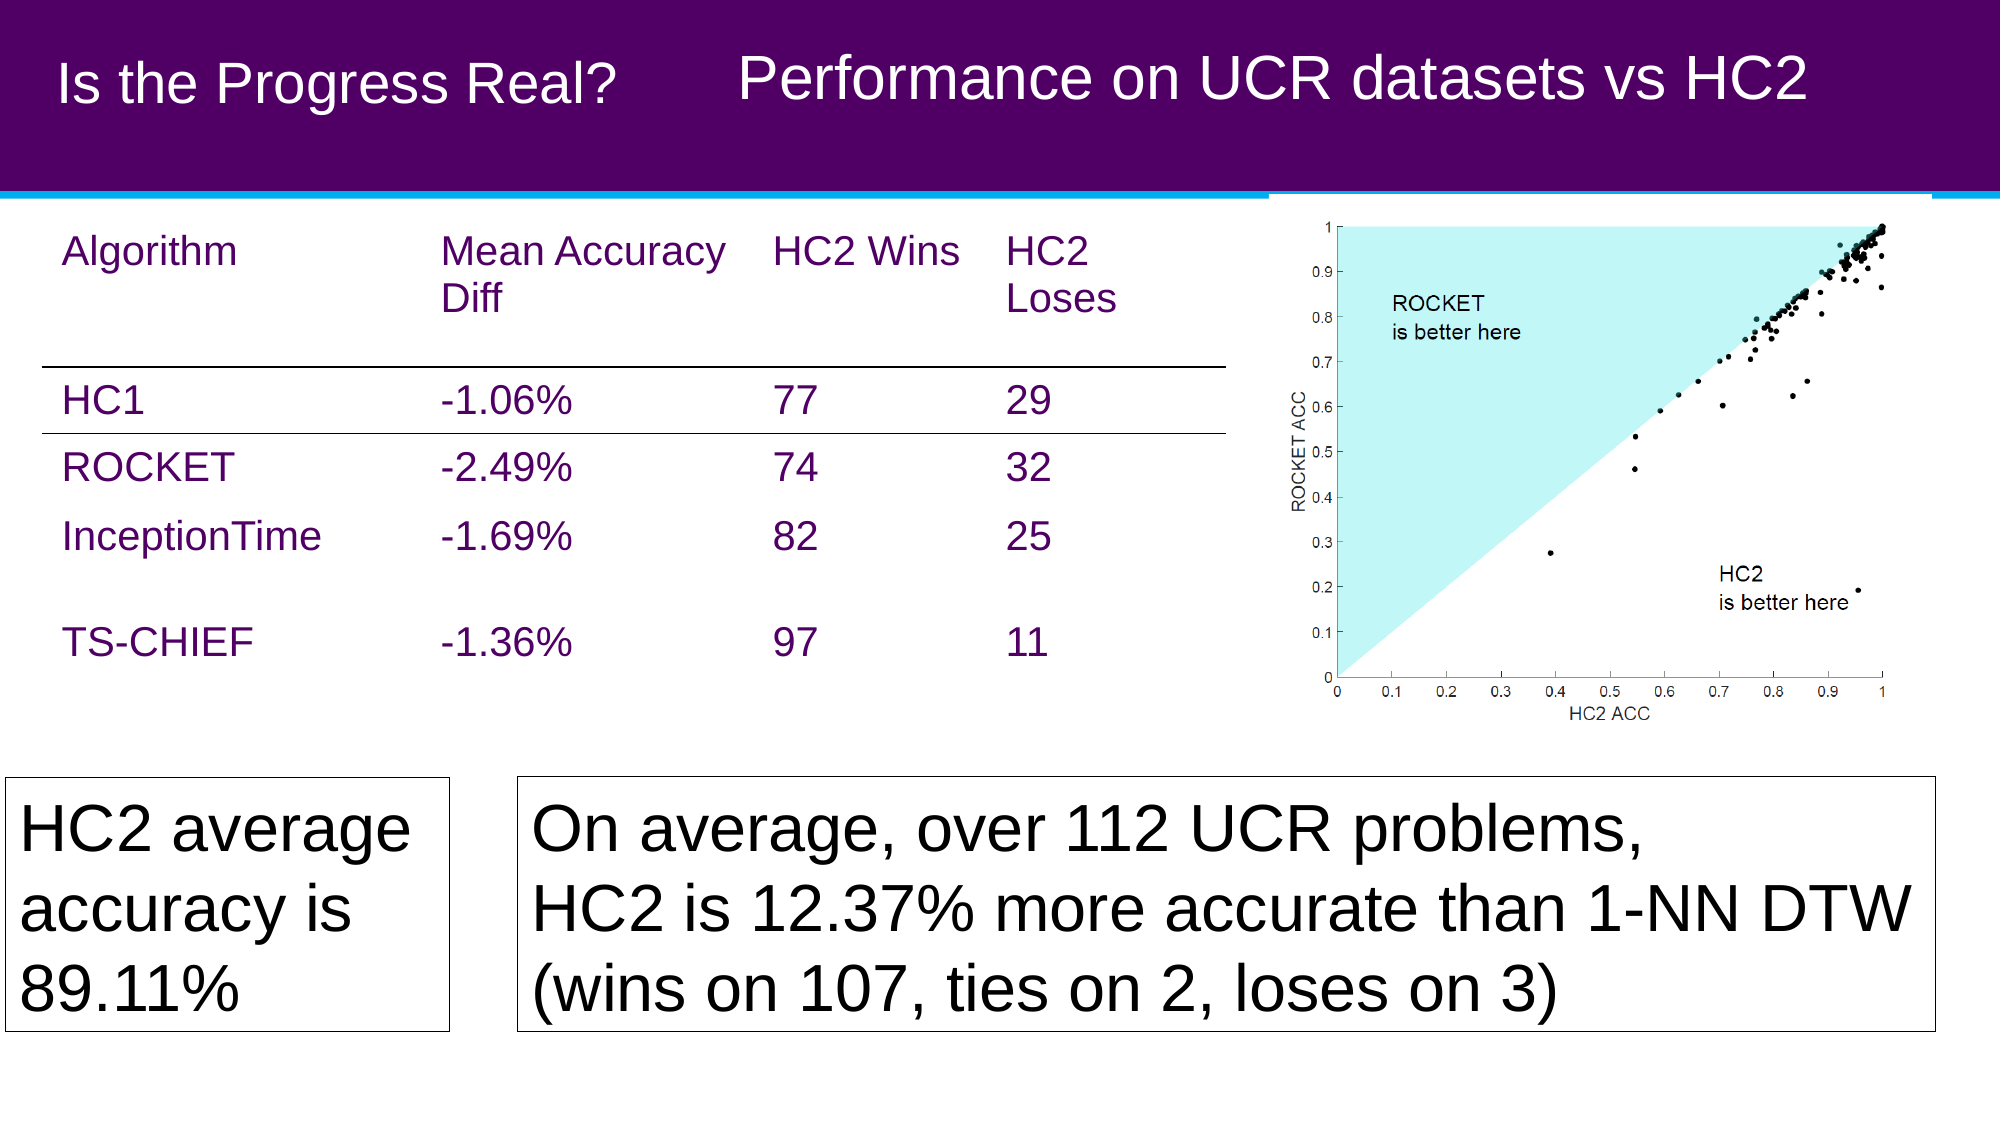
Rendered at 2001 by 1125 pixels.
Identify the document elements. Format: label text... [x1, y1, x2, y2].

table_cell ROCKET [42, 434, 421, 503]
text_box Is the Progress Real? [41, 29, 671, 126]
table_cell -1.06% [421, 368, 753, 433]
table_header HC2 Wins [753, 218, 986, 366]
table_cell 29 [986, 368, 1226, 433]
table_cell 74 [753, 434, 986, 503]
table_cell 97 [753, 608, 986, 675]
table_cell 77 [753, 368, 986, 433]
title [68, 49, 1932, 146]
text_box On average, over 112 UCR problems, HC2 is 12.37% more accurate than 1-NN DTW (wins on 107, ties on 2, loses on 3) [517, 776, 1936, 1032]
table_cell 11 [986, 608, 1226, 675]
text_box Performance on UCR datasets vs HC2 [722, 29, 1878, 120]
table_header Algorithm [42, 218, 421, 366]
text_box HC2 average accuracy is 89.11% [5, 777, 450, 1032]
table_header Mean Accuracy Diff [421, 218, 753, 366]
table_cell TS-CHIEF [42, 608, 421, 675]
table_cell -1.36% [421, 608, 753, 675]
table_cell -2.49% [421, 434, 753, 503]
table_cell InceptionTime [42, 503, 421, 608]
table_cell 25 [986, 503, 1226, 608]
picture [1268, 195, 1932, 733]
table_header HC2 Loses [986, 218, 1226, 366]
table_cell HC1 [42, 368, 421, 433]
table_cell 82 [753, 503, 986, 608]
table_cell -1.69% [421, 503, 753, 608]
table_cell 32 [986, 434, 1226, 503]
